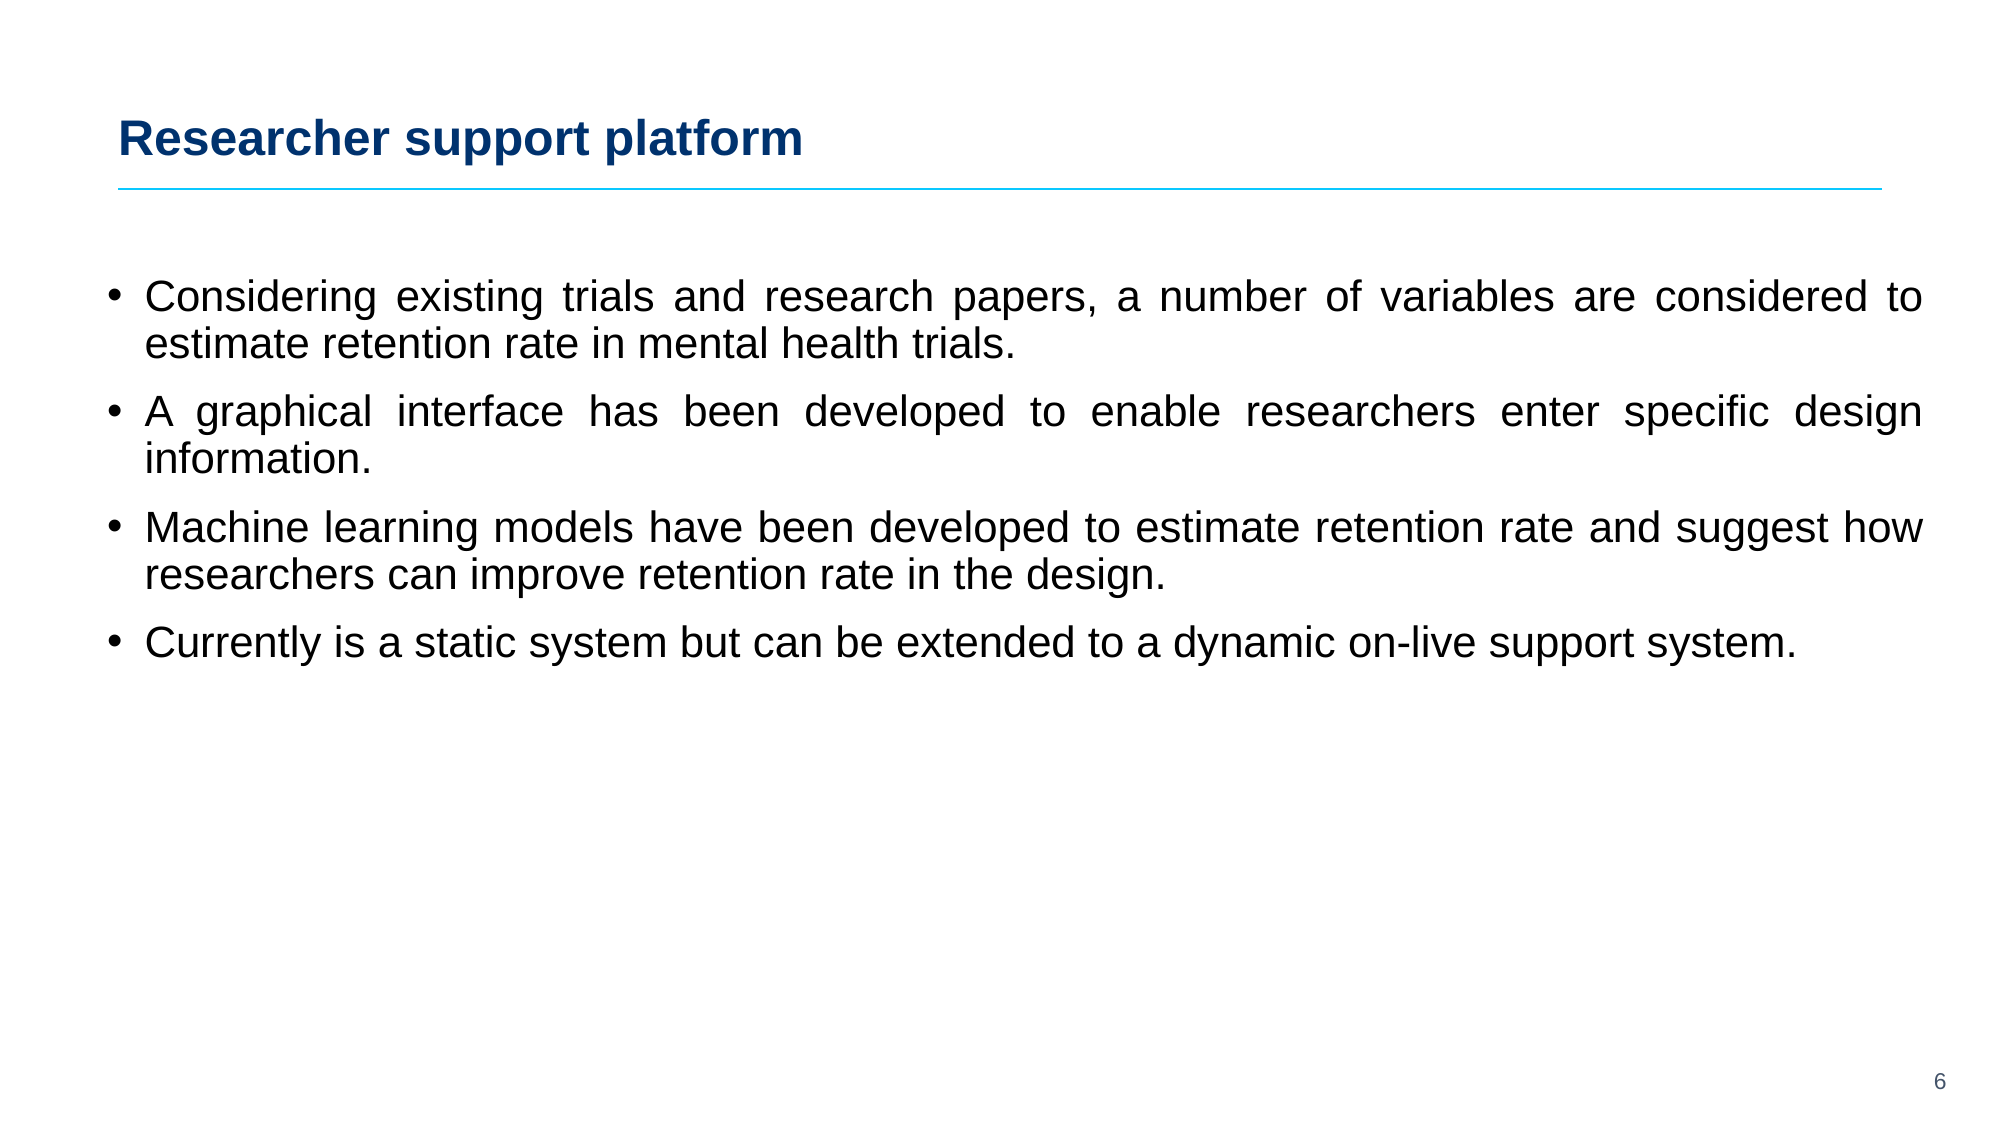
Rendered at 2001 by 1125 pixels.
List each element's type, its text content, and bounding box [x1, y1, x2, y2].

text_box Considering existing trials and research papers, a number of variables are considered to estimate retention rate in mental health trials. A graphical interface has been developed to enable researchers enter specific design information. Machine learning models have been developed to estimate retention rate and suggest how researchers can improve retention rate in the design. Currently is a static system but can be extended to a dynamic on-live support system. [92, 266, 1940, 740]
list Researcher support platform [118, 112, 1881, 187]
text_box 6 [1511, 1058, 1962, 1119]
